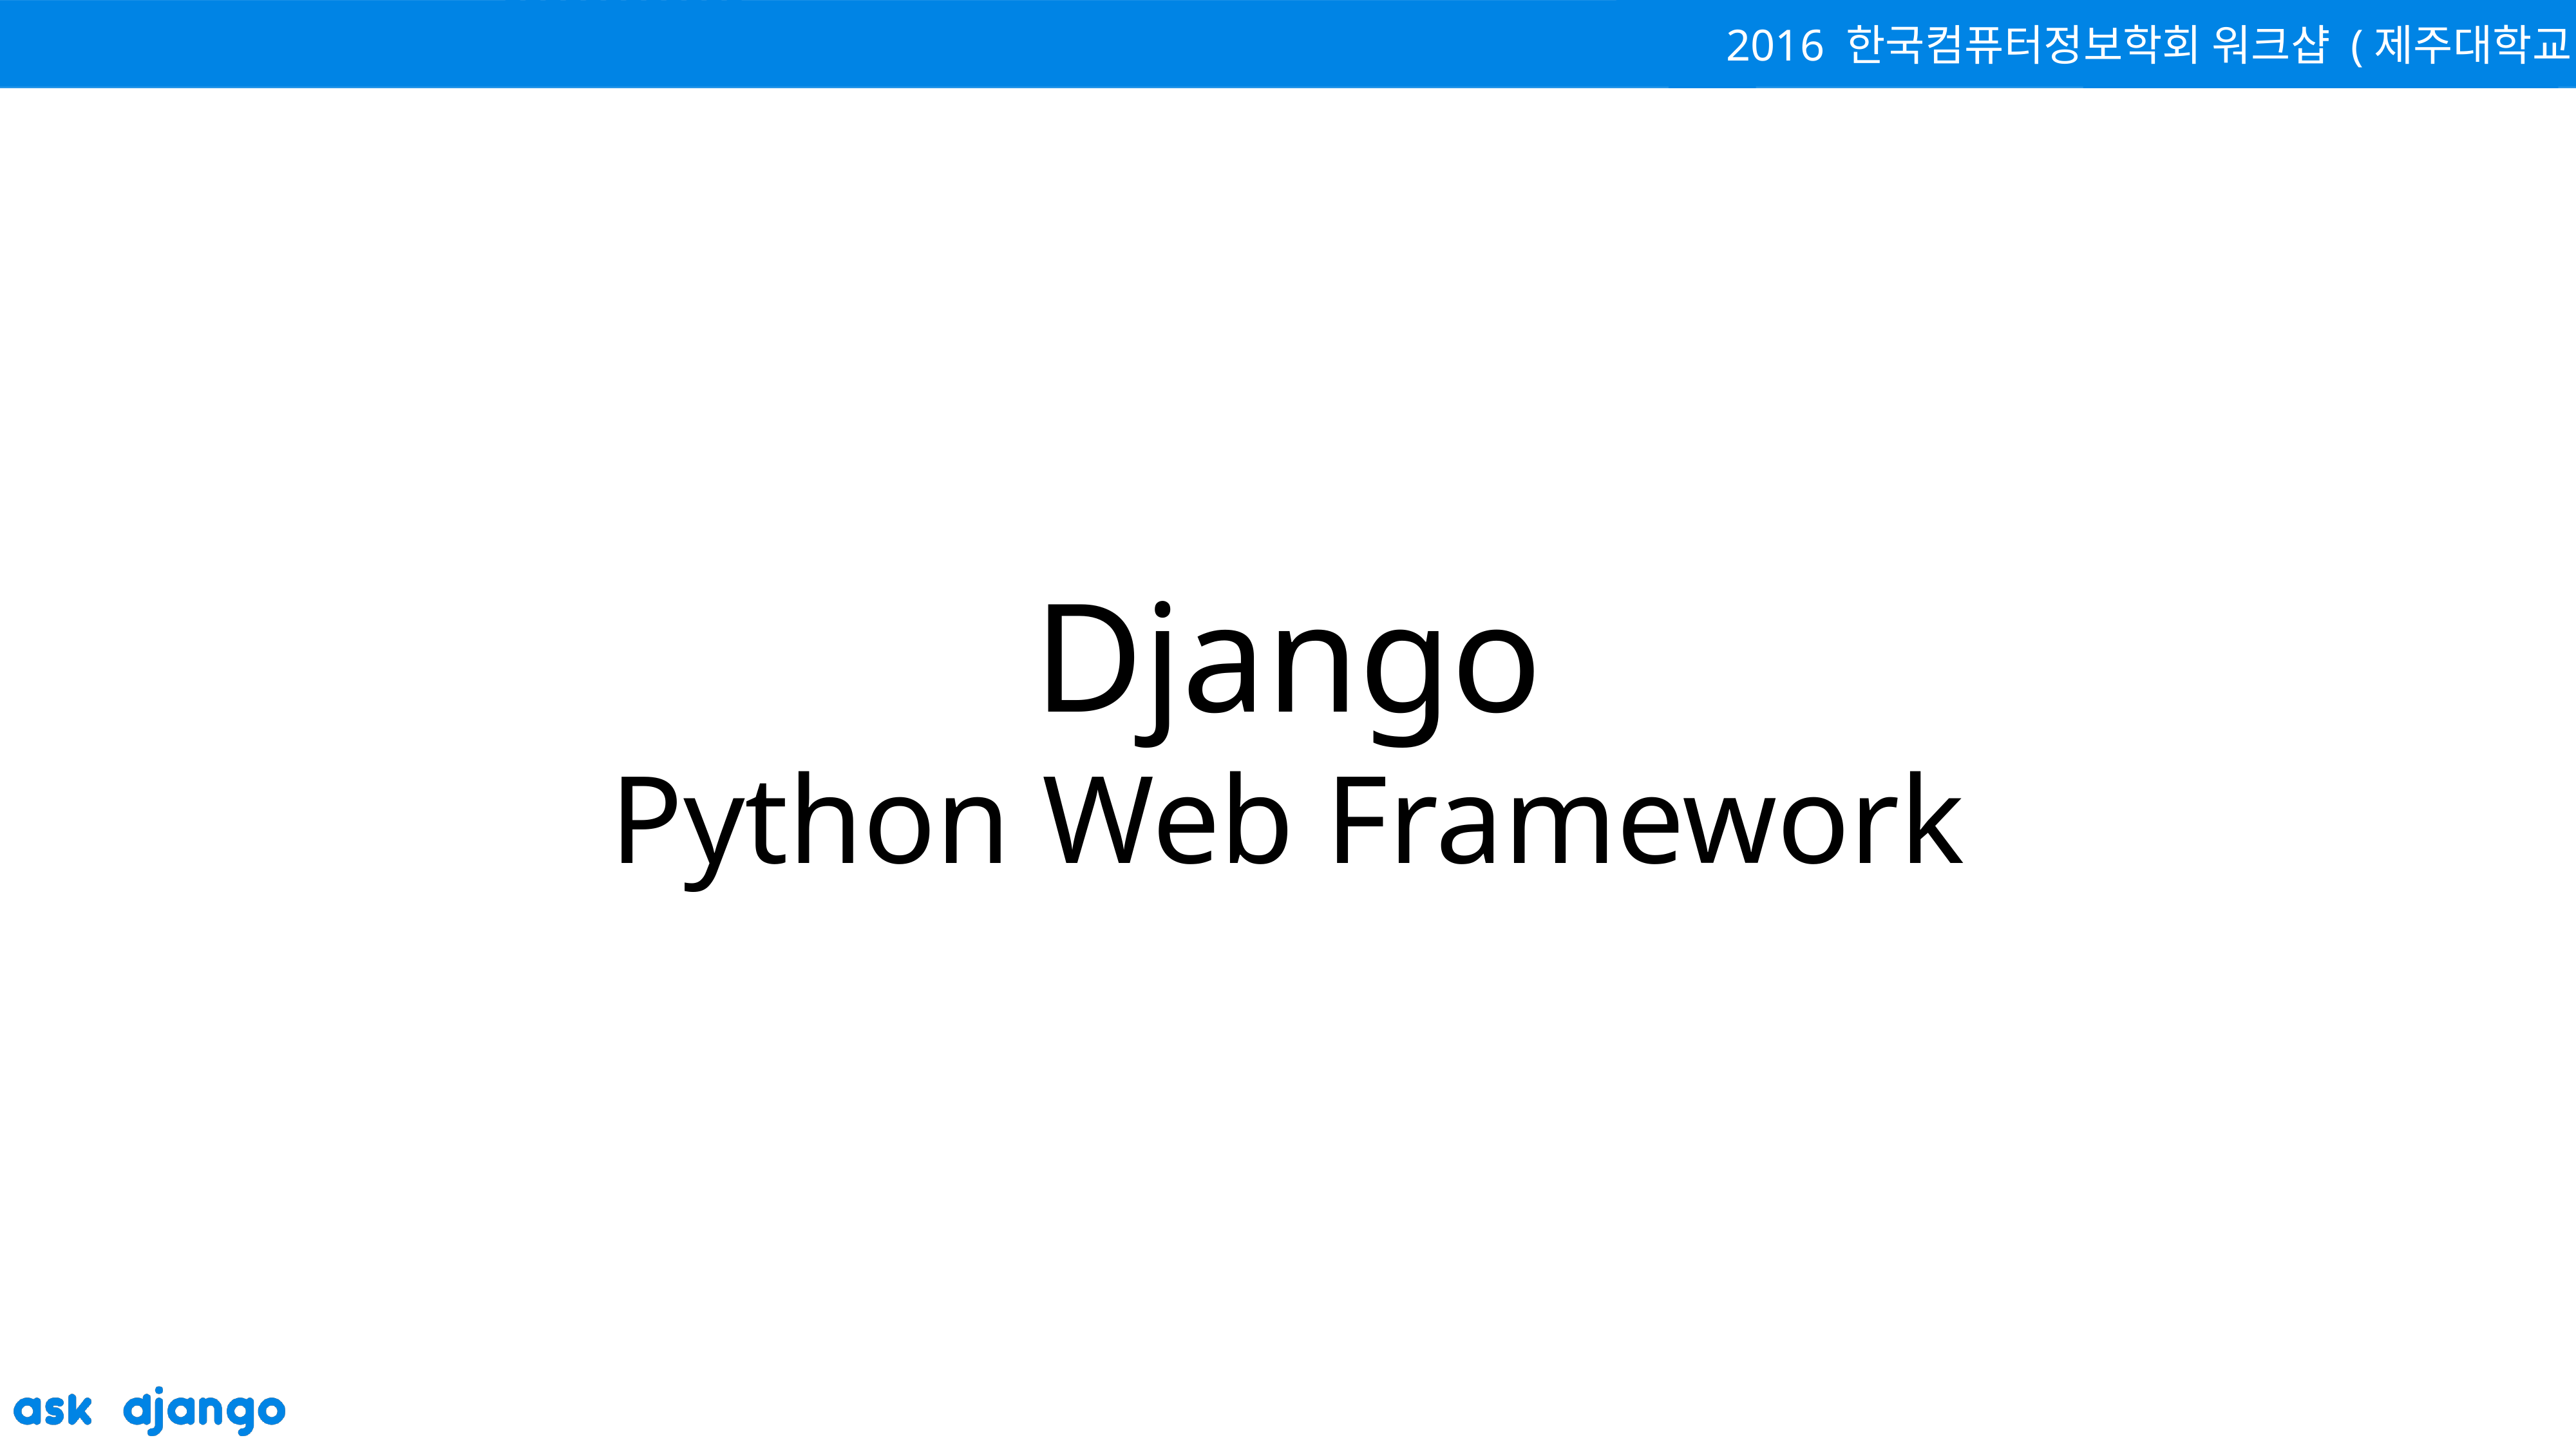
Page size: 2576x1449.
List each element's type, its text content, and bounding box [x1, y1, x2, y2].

picture [1, 1375, 295, 1448]
title Django Python Web Framework [187, 478, 2389, 971]
picture [0, 0, 2576, 88]
